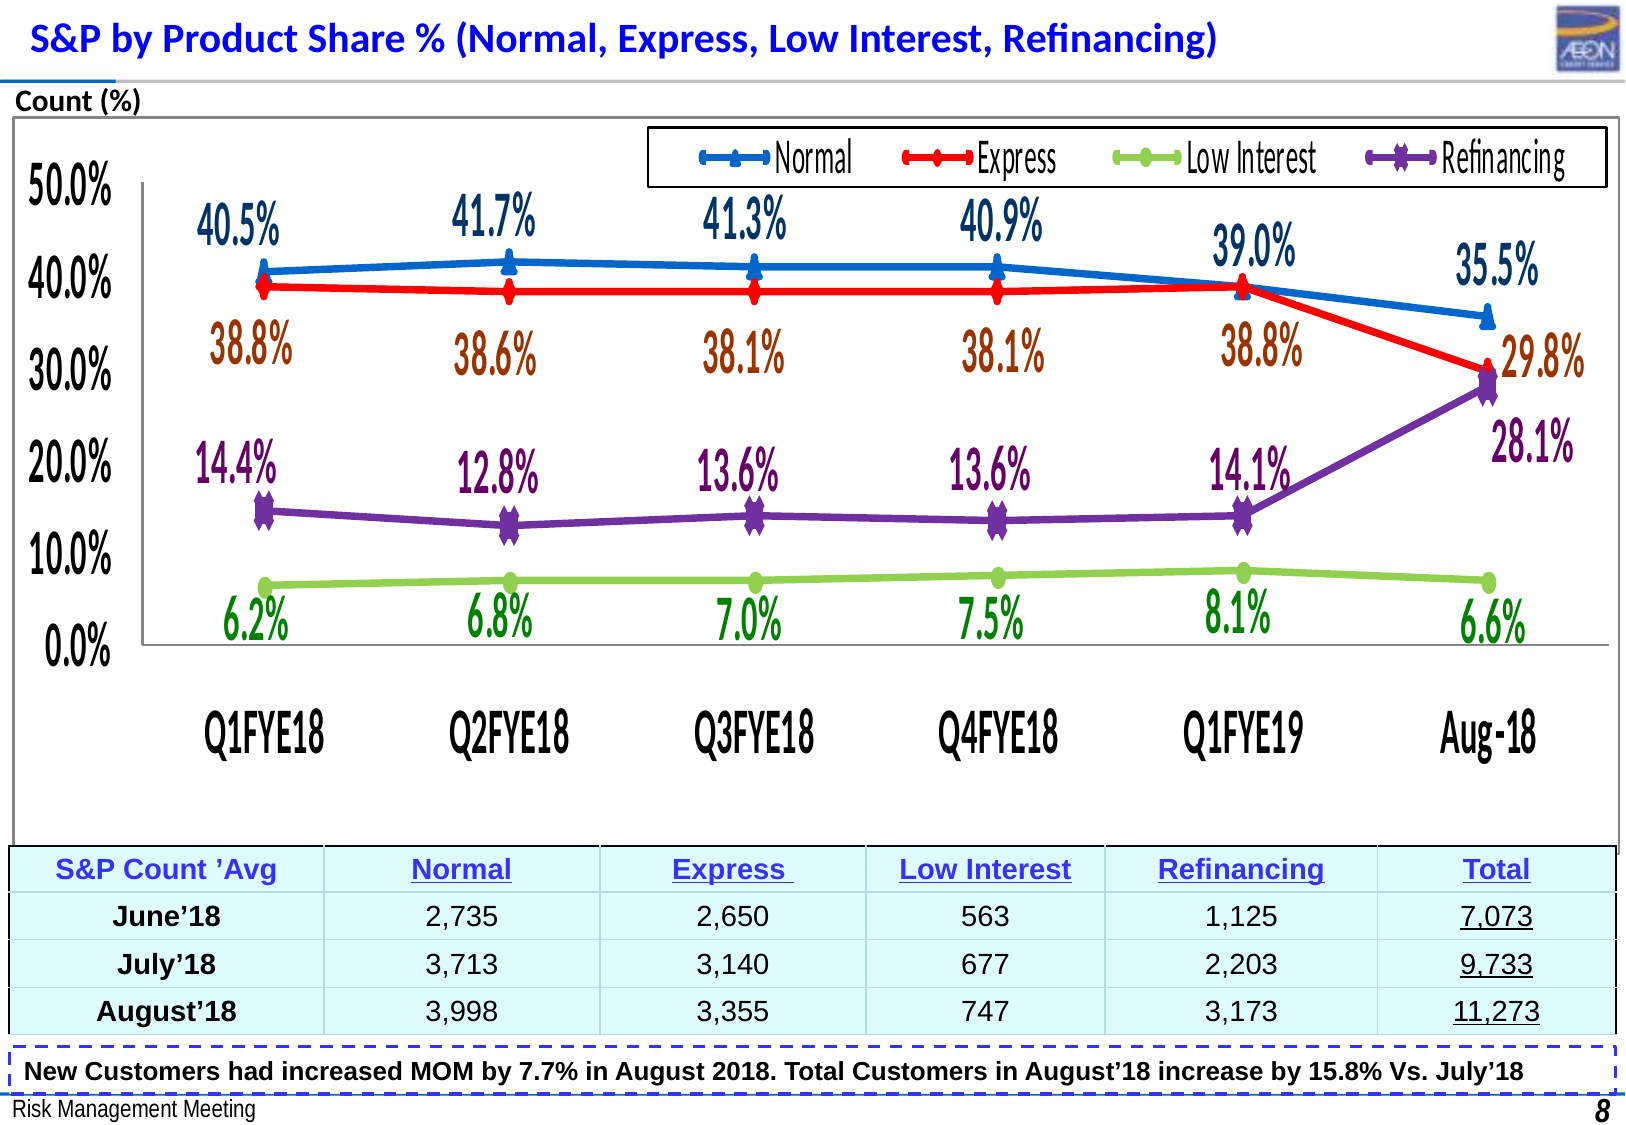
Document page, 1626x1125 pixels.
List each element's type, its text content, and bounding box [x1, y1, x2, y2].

picture [1551, 3, 1626, 78]
table_cell 3,173 [1106, 988, 1377, 1034]
table_cell 3,355 [601, 988, 865, 1034]
table_cell 747 [867, 988, 1104, 1034]
table_cell 7,073 [1378, 893, 1615, 939]
table_cell August’18 [10, 988, 323, 1034]
table_cell 3,140 [601, 940, 865, 987]
table_cell 3,713 [325, 940, 599, 987]
table_cell July’18 [10, 940, 323, 987]
table_cell 2,203 [1106, 940, 1377, 987]
table_cell 3,998 [325, 988, 599, 1034]
table_cell 9,733 [1378, 940, 1615, 987]
text_box Count (%) [0, 72, 160, 87]
table_cell 11,273 [1378, 988, 1615, 1034]
table_cell June’18 [10, 893, 323, 939]
table_cell 2,650 [601, 893, 865, 939]
table_cell 2,735 [325, 893, 599, 939]
table_cell 1,125 [1106, 893, 1377, 939]
text_box New Customers had increased MOM by 7.7% in August 2018. Total Customers in August’18 increase by 15.8% Vs. July’18 [9, 1046, 1616, 1094]
table_cell 563 [867, 893, 1104, 939]
text_box S&P by Product Share % (Normal, Express, Low Interest, Refinancing) [15, 7, 1545, 69]
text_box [0, 89, 1625, 877]
table_cell 677 [867, 940, 1104, 987]
